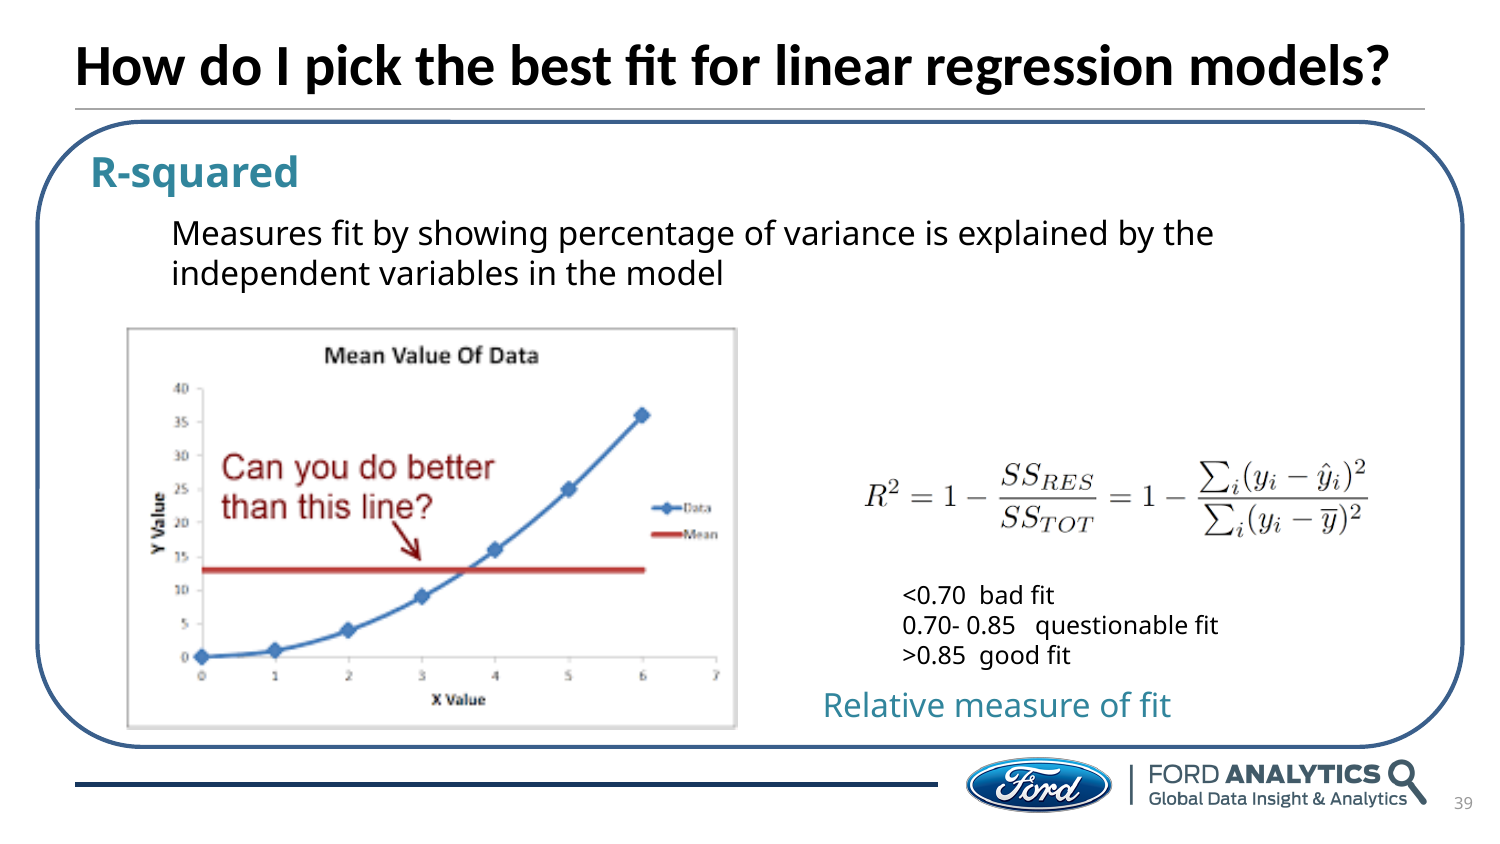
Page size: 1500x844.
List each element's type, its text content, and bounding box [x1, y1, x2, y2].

picture [124, 326, 738, 730]
text_box [35, 119, 1465, 749]
text_box How do I pick the best fit for linear regression models? [74, 19, 1425, 97]
picture [849, 446, 1385, 553]
text_box Relative measure of fit [807, 676, 1346, 732]
picture [964, 752, 1429, 817]
